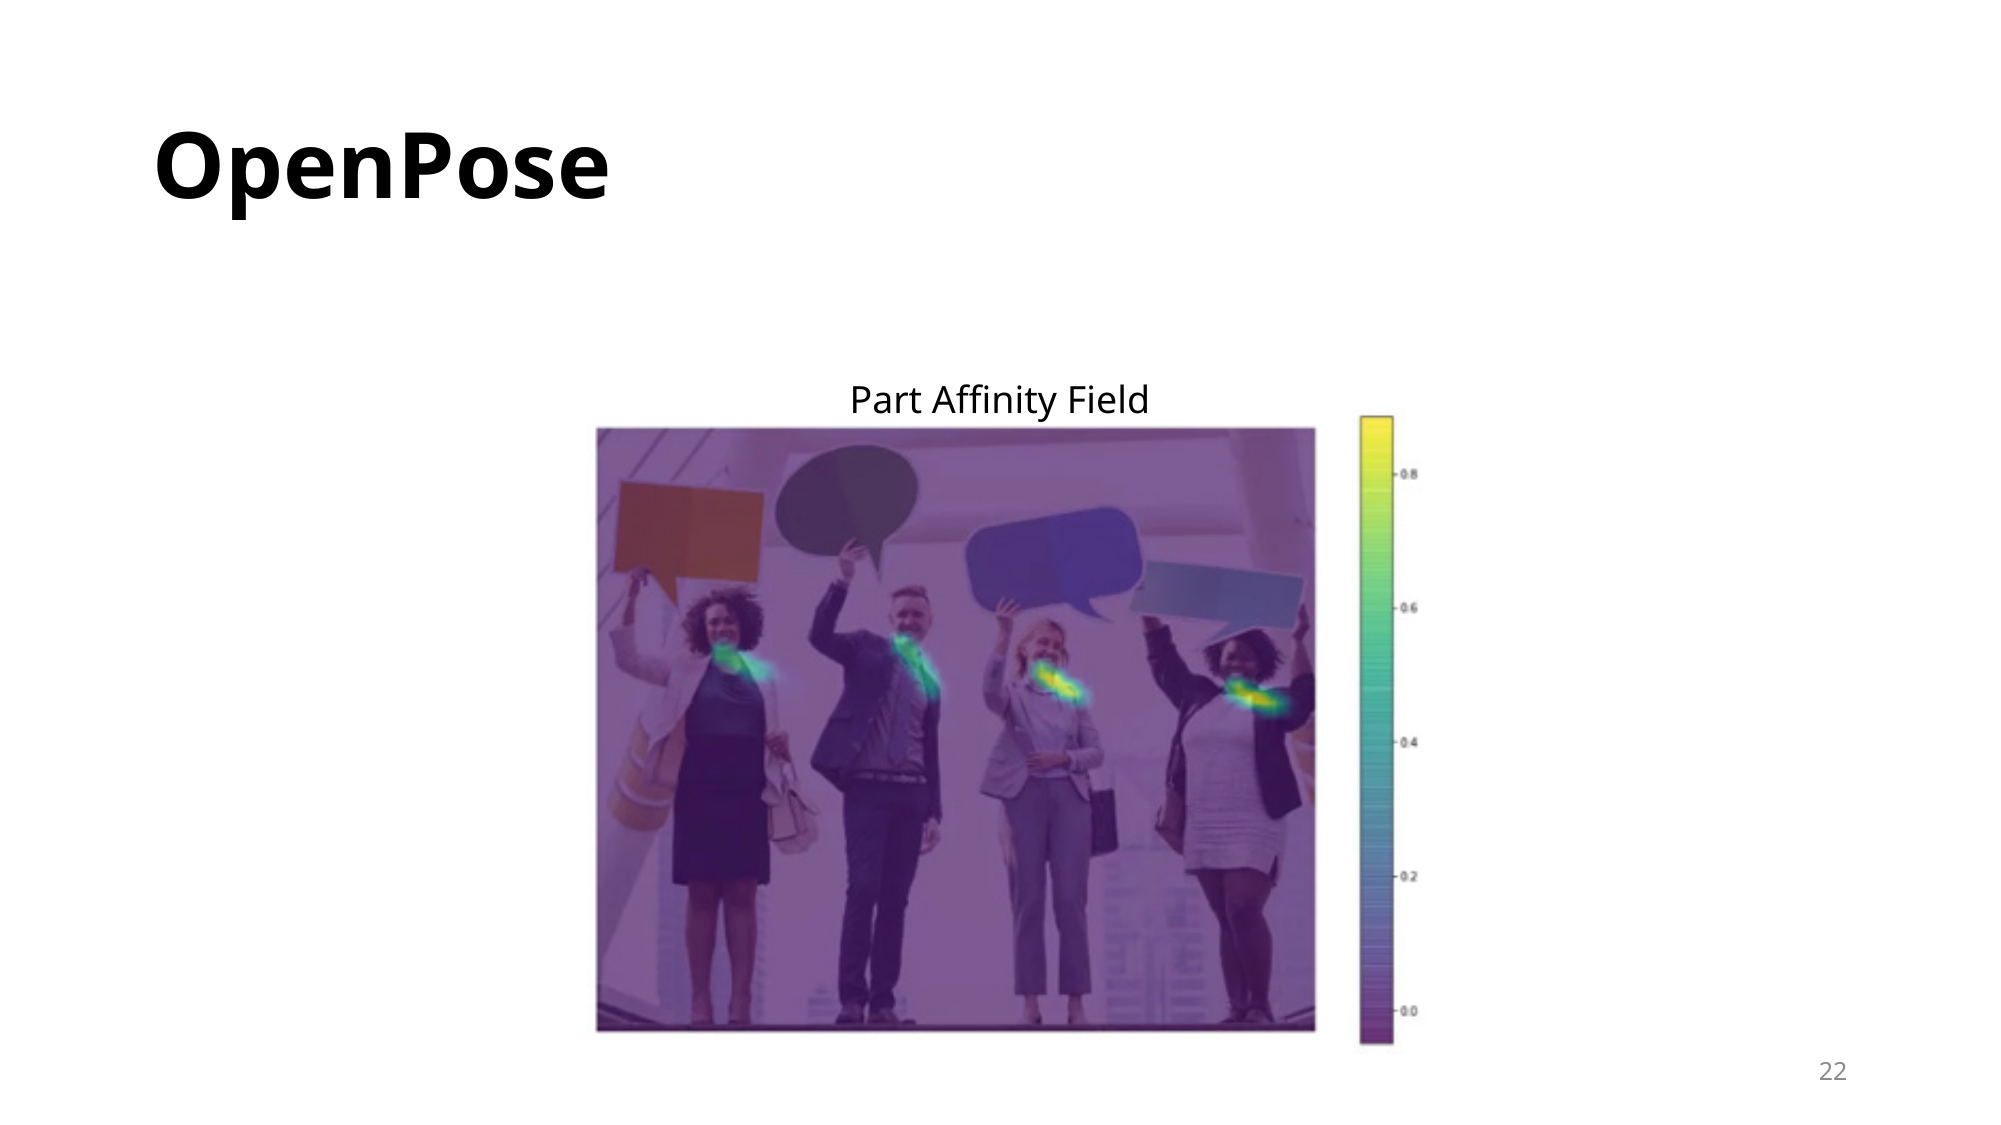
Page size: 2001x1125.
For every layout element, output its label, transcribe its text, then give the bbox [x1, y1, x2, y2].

title OpenPose [137, 59, 1863, 278]
picture [562, 399, 1437, 1072]
text_box Part Affinity Field [768, 368, 1232, 399]
slide_number 22 [1412, 1042, 1863, 1103]
